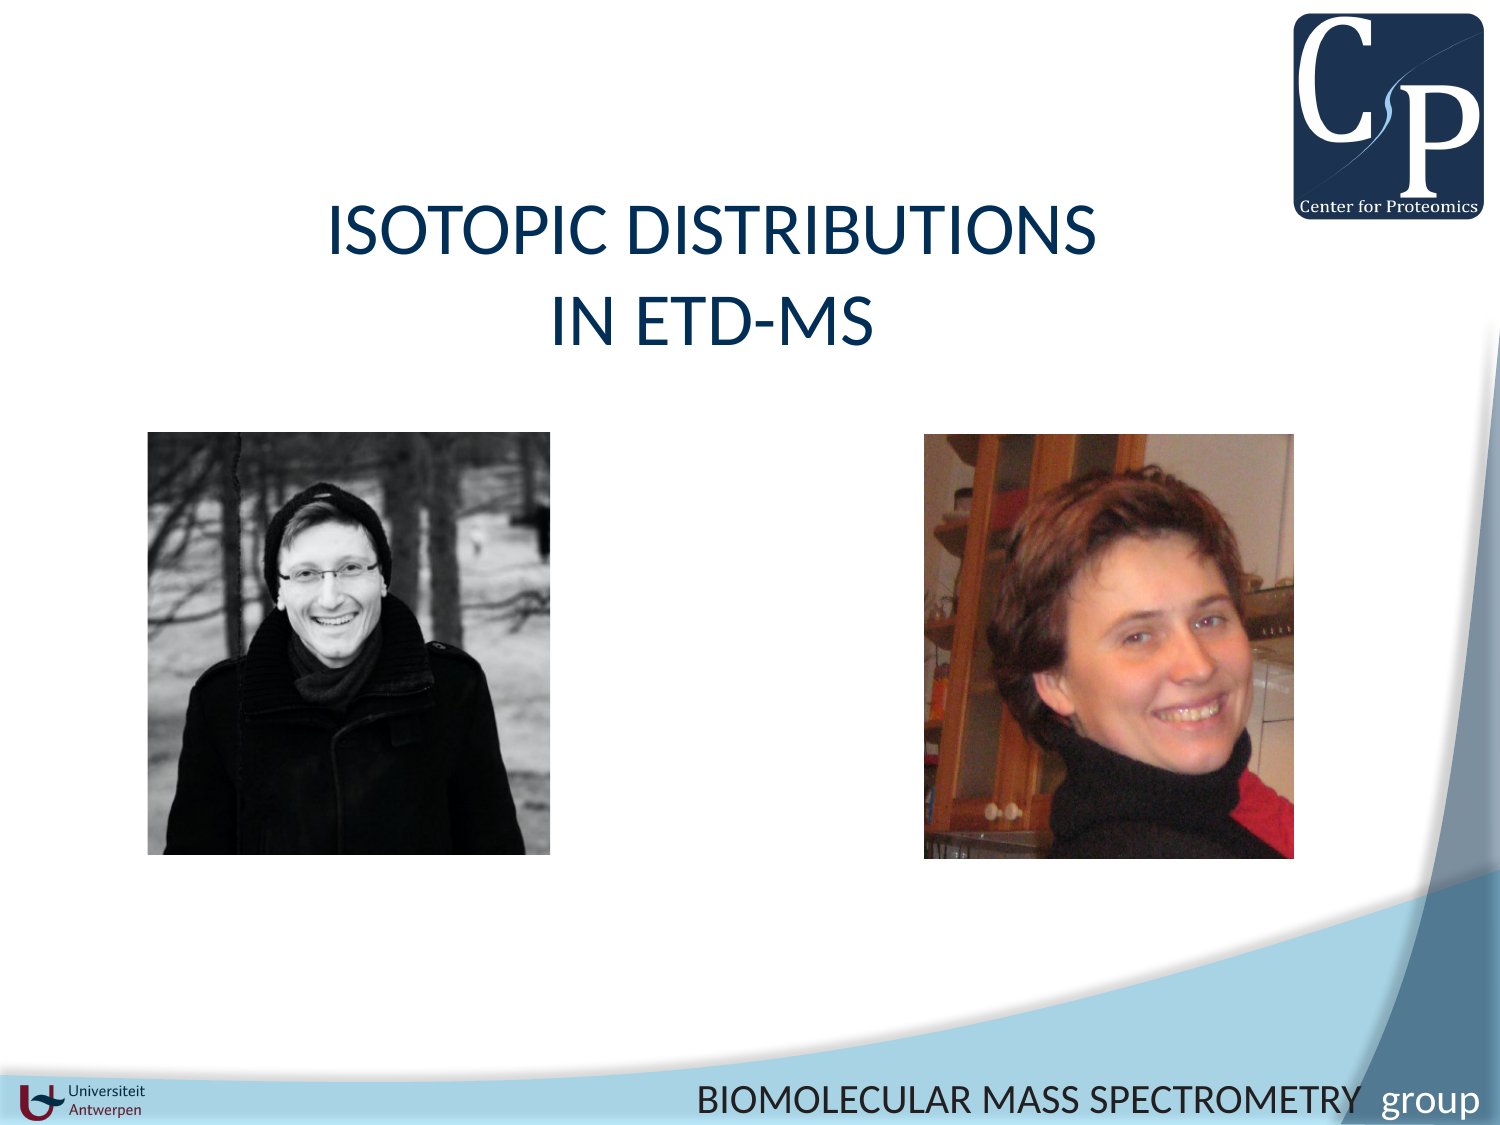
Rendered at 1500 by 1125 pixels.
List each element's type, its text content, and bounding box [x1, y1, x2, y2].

text_box BIOMOLECULAR MASS SPECTROMETRY group [681, 1064, 1496, 1125]
title Isotopic distributions in ETD-MS [171, 172, 1254, 457]
picture [147, 432, 551, 855]
picture [923, 434, 1294, 859]
picture [1288, 13, 1488, 220]
picture [17, 1082, 148, 1124]
